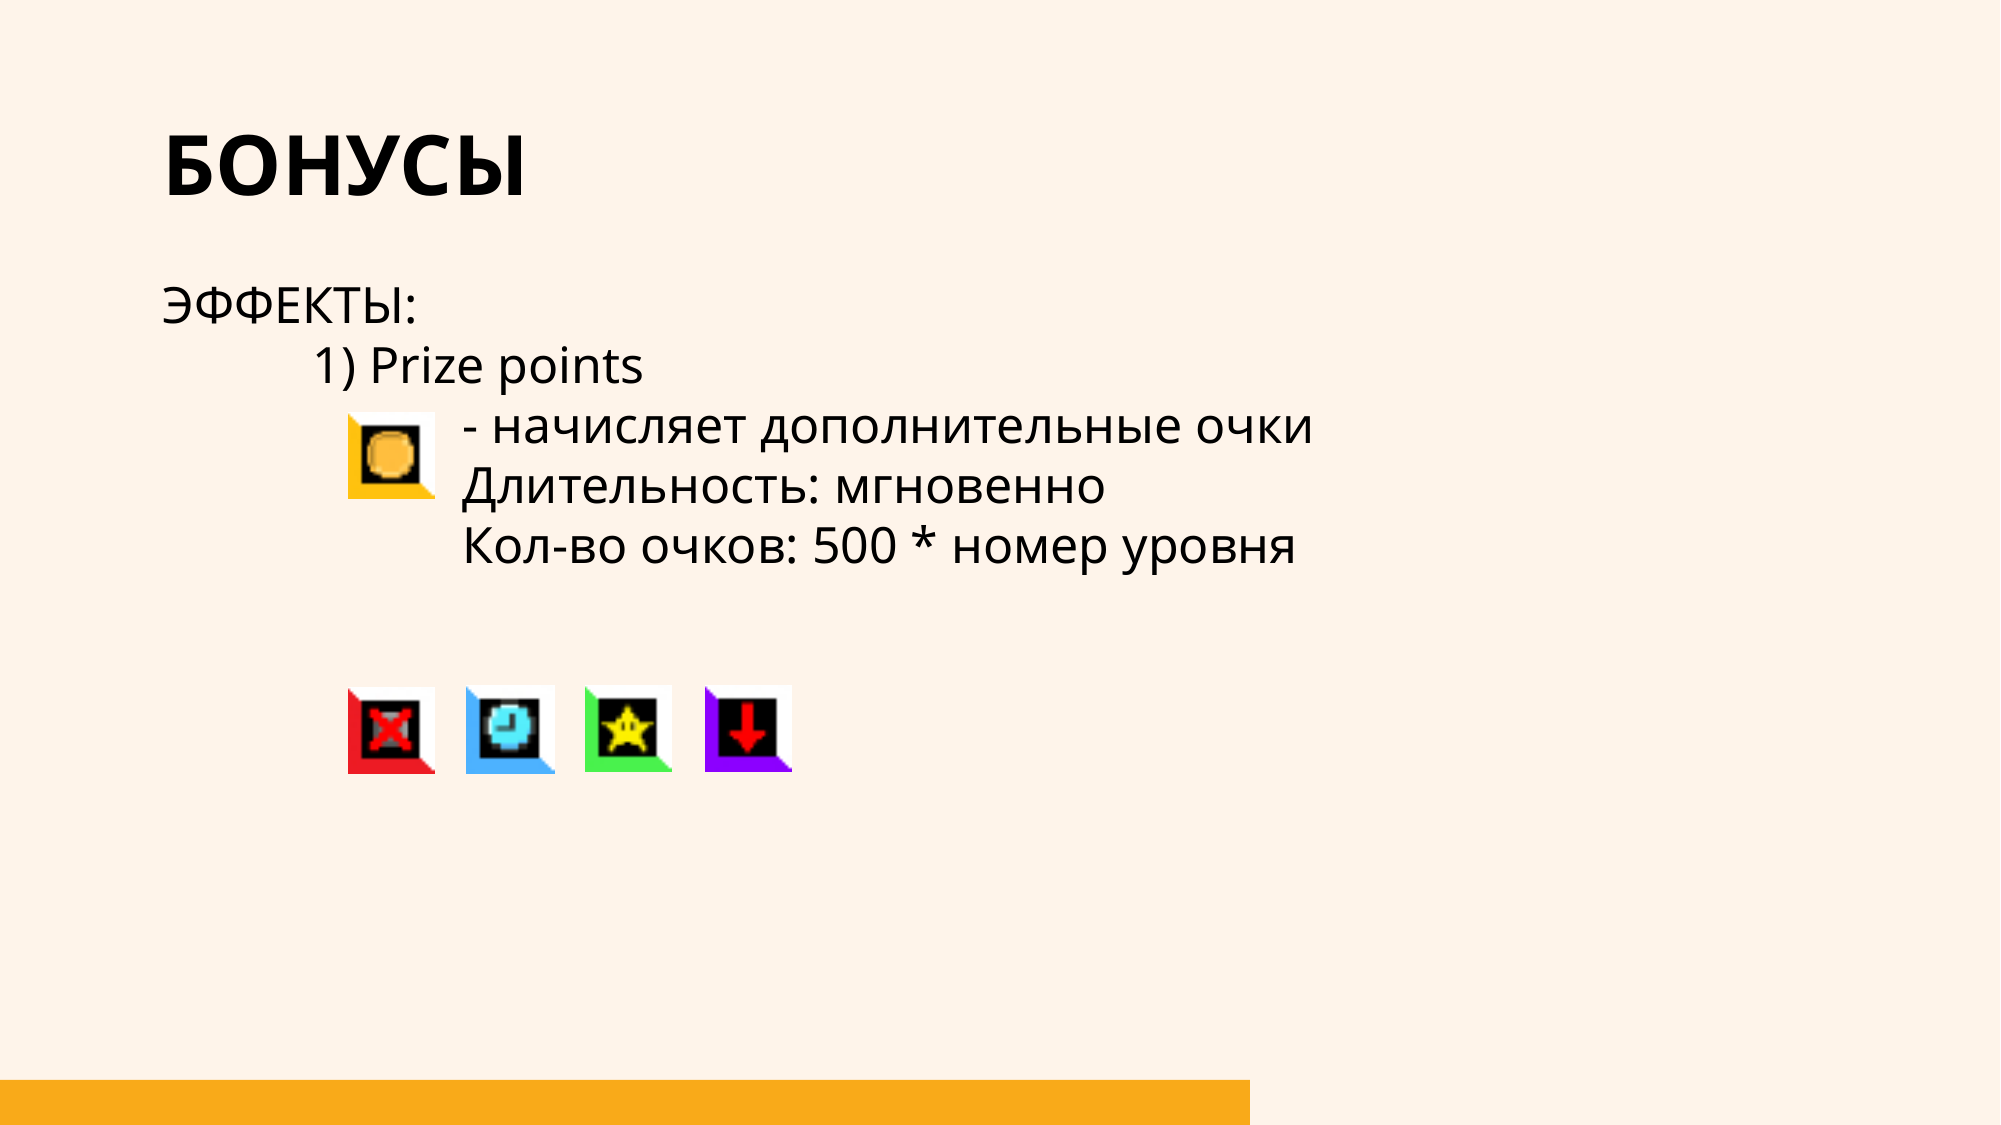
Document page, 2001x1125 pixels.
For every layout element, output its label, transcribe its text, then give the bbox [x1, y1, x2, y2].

picture [704, 685, 792, 772]
picture [348, 412, 435, 499]
picture [585, 685, 672, 772]
picture [348, 687, 435, 774]
text_box ЭФФЕКТЫ: 1) Prize points - начисляет дополнительные очки Длительность: мгновенно Кол-во очков: 500 * номер уровня [147, 266, 1746, 641]
picture [466, 685, 555, 774]
title БОНУСЫ [147, 68, 1110, 221]
